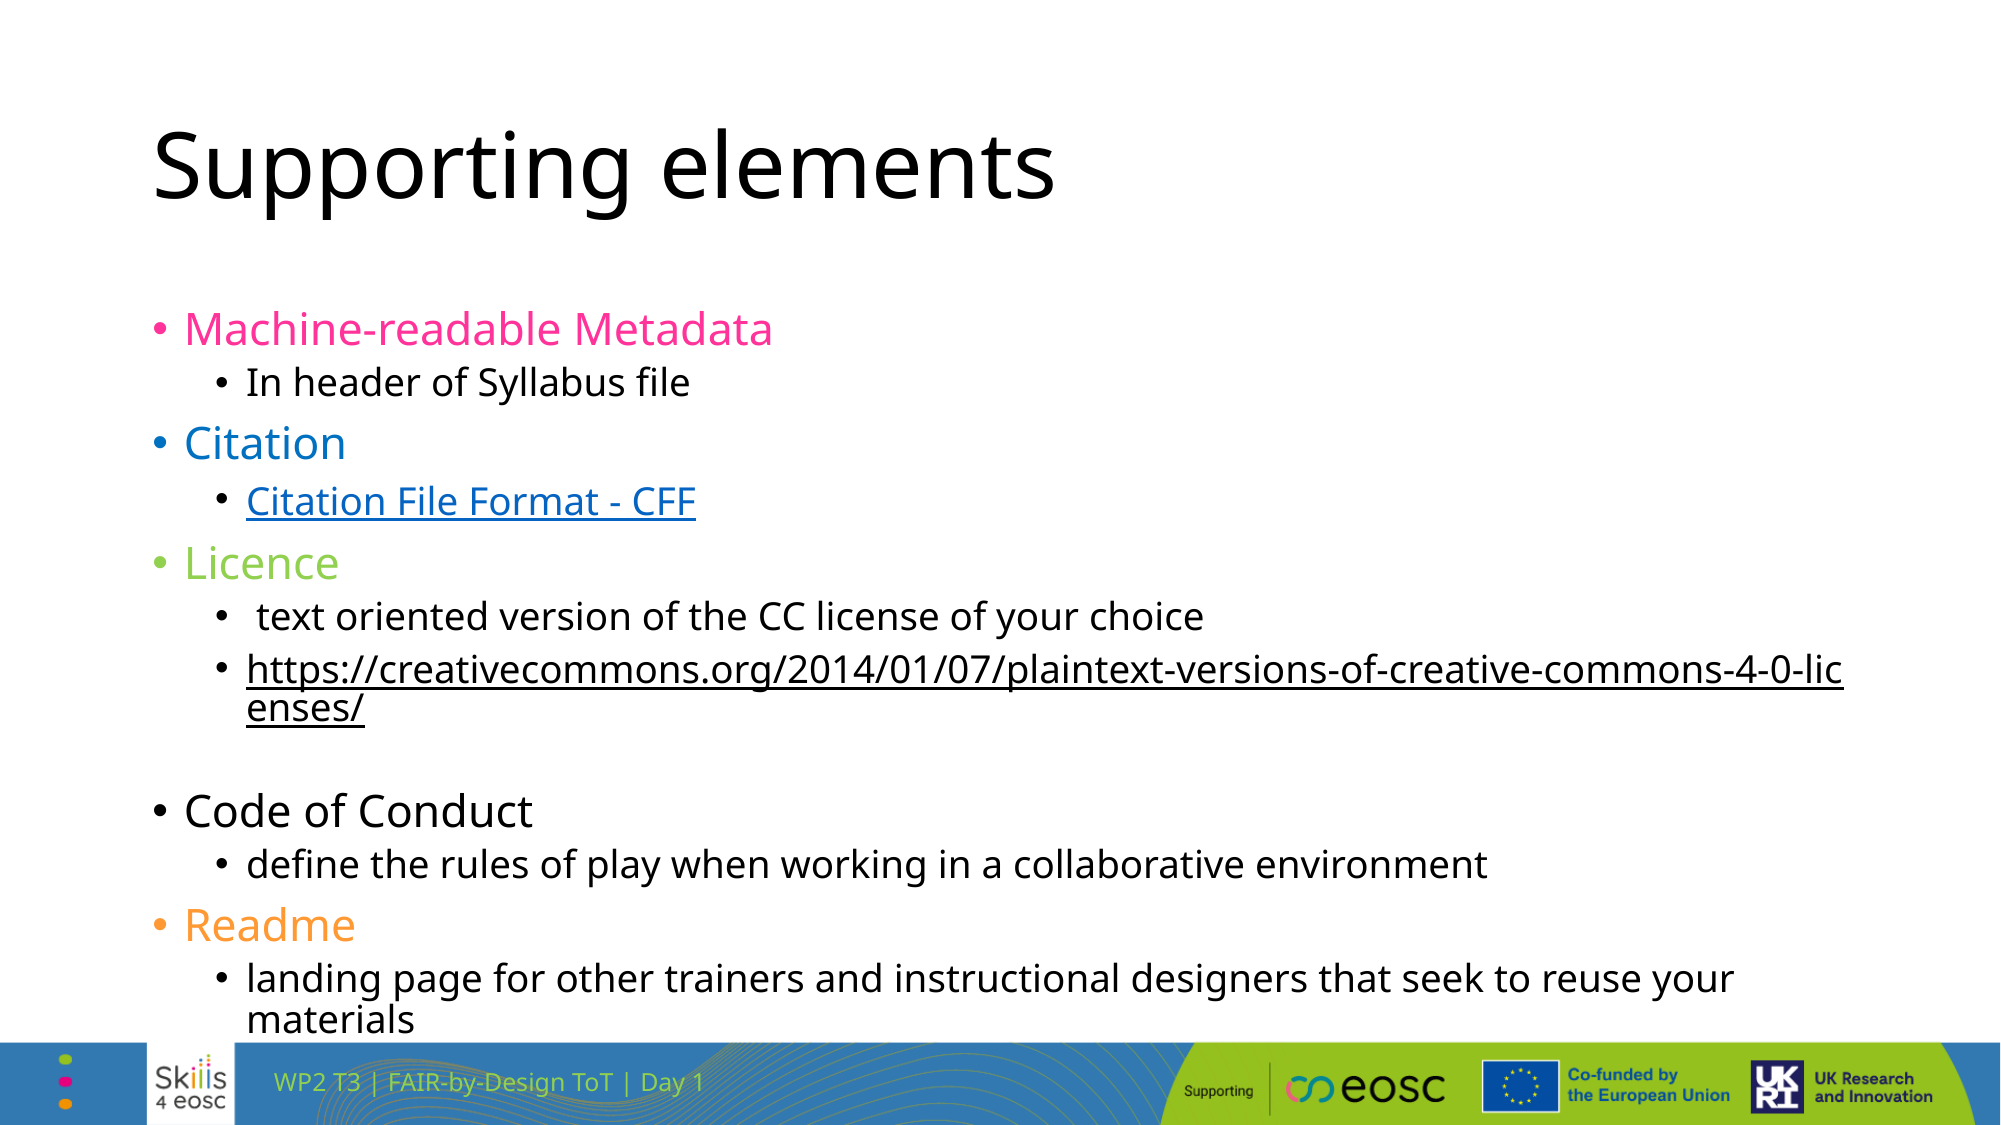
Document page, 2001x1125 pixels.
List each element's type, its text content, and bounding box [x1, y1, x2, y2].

title Supporting elements [137, 59, 1863, 278]
list Machine-readable Metadata In header of Syllabus file Citation Citation File Format - CFF Licence text oriented version of the CC license of your choice https://creativecommons.org/2014/01/07/plaintext-versions-of-creative-commons-4-0-licenses/ Code of Conduct define the rules of play when working in a collaborative environment Readme landing page for other trainers and instructional designers that seek to reuse your materials [137, 299, 1863, 1014]
picture [0, 0, 2001, 1125]
footer WP2 T3 | FAIR-by-Design ToT | Day 1 [258, 1052, 1140, 1112]
